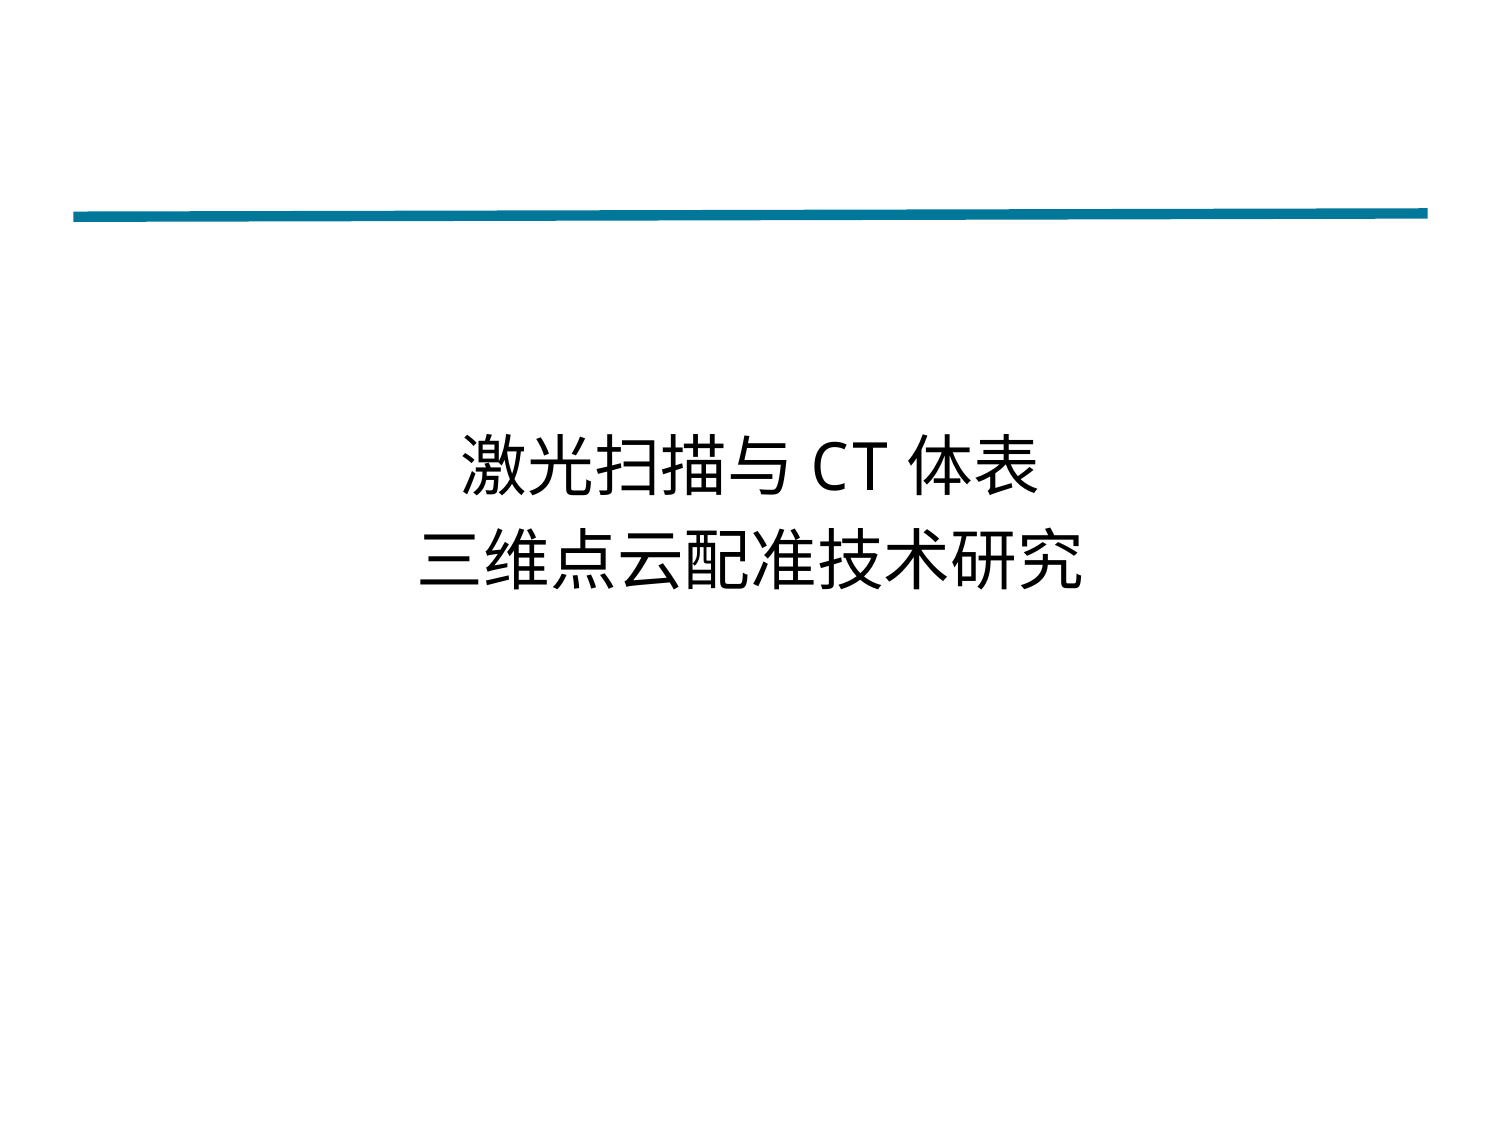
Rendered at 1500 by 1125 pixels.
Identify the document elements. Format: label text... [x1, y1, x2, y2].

text_box 激光扫描与CT体表 三维点云配准技术研究 [73, 371, 1428, 802]
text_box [73, 213, 1428, 217]
